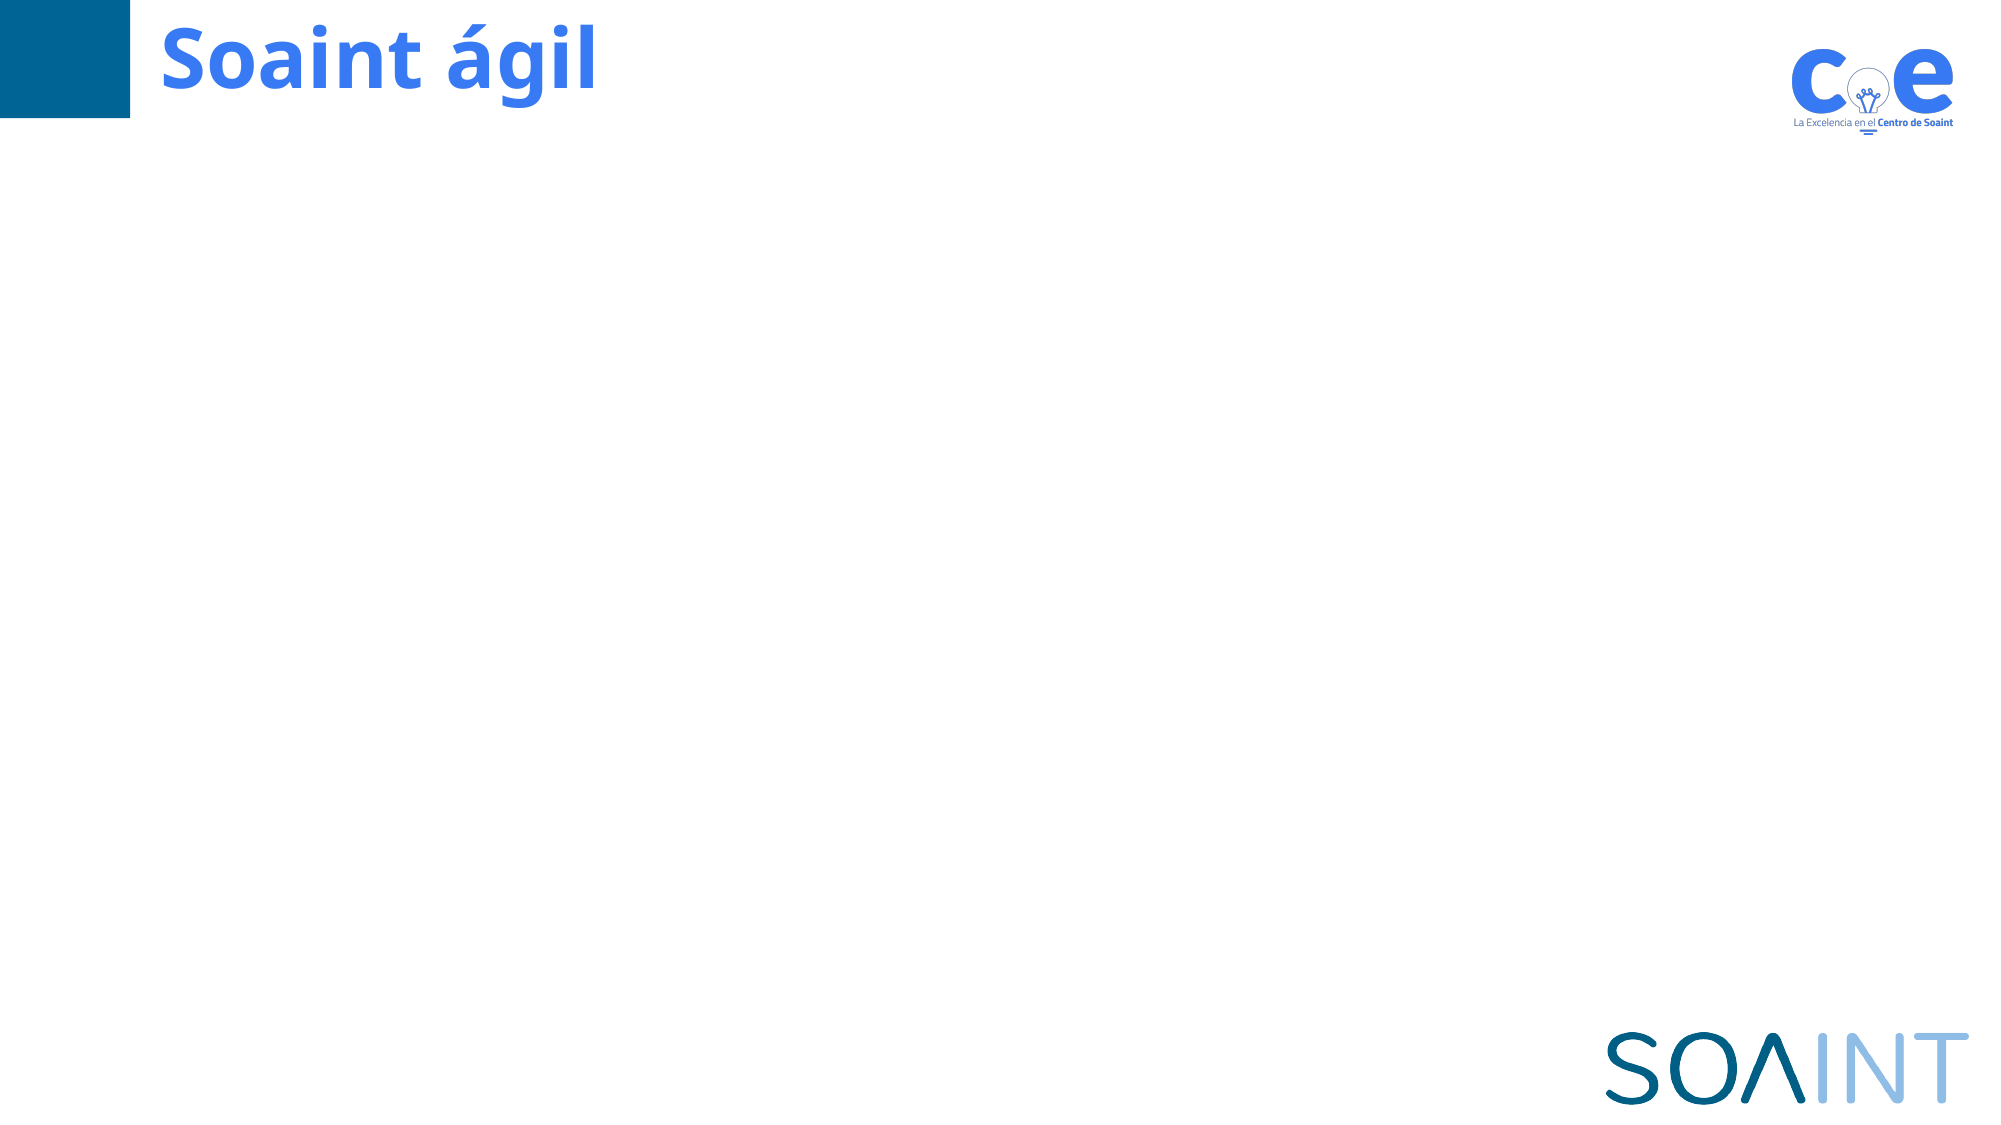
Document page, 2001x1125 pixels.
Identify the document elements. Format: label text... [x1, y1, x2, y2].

picture [1713, 1032, 1969, 1105]
picture [1605, 1032, 1648, 1097]
picture [1680, 1040, 1727, 1097]
picture [1605, 1095, 1622, 1105]
picture [1792, 49, 1953, 136]
picture [1617, 1032, 1695, 1105]
text_box [0, 0, 131, 119]
text_box Soaint ágil [138, 0, 2000, 116]
